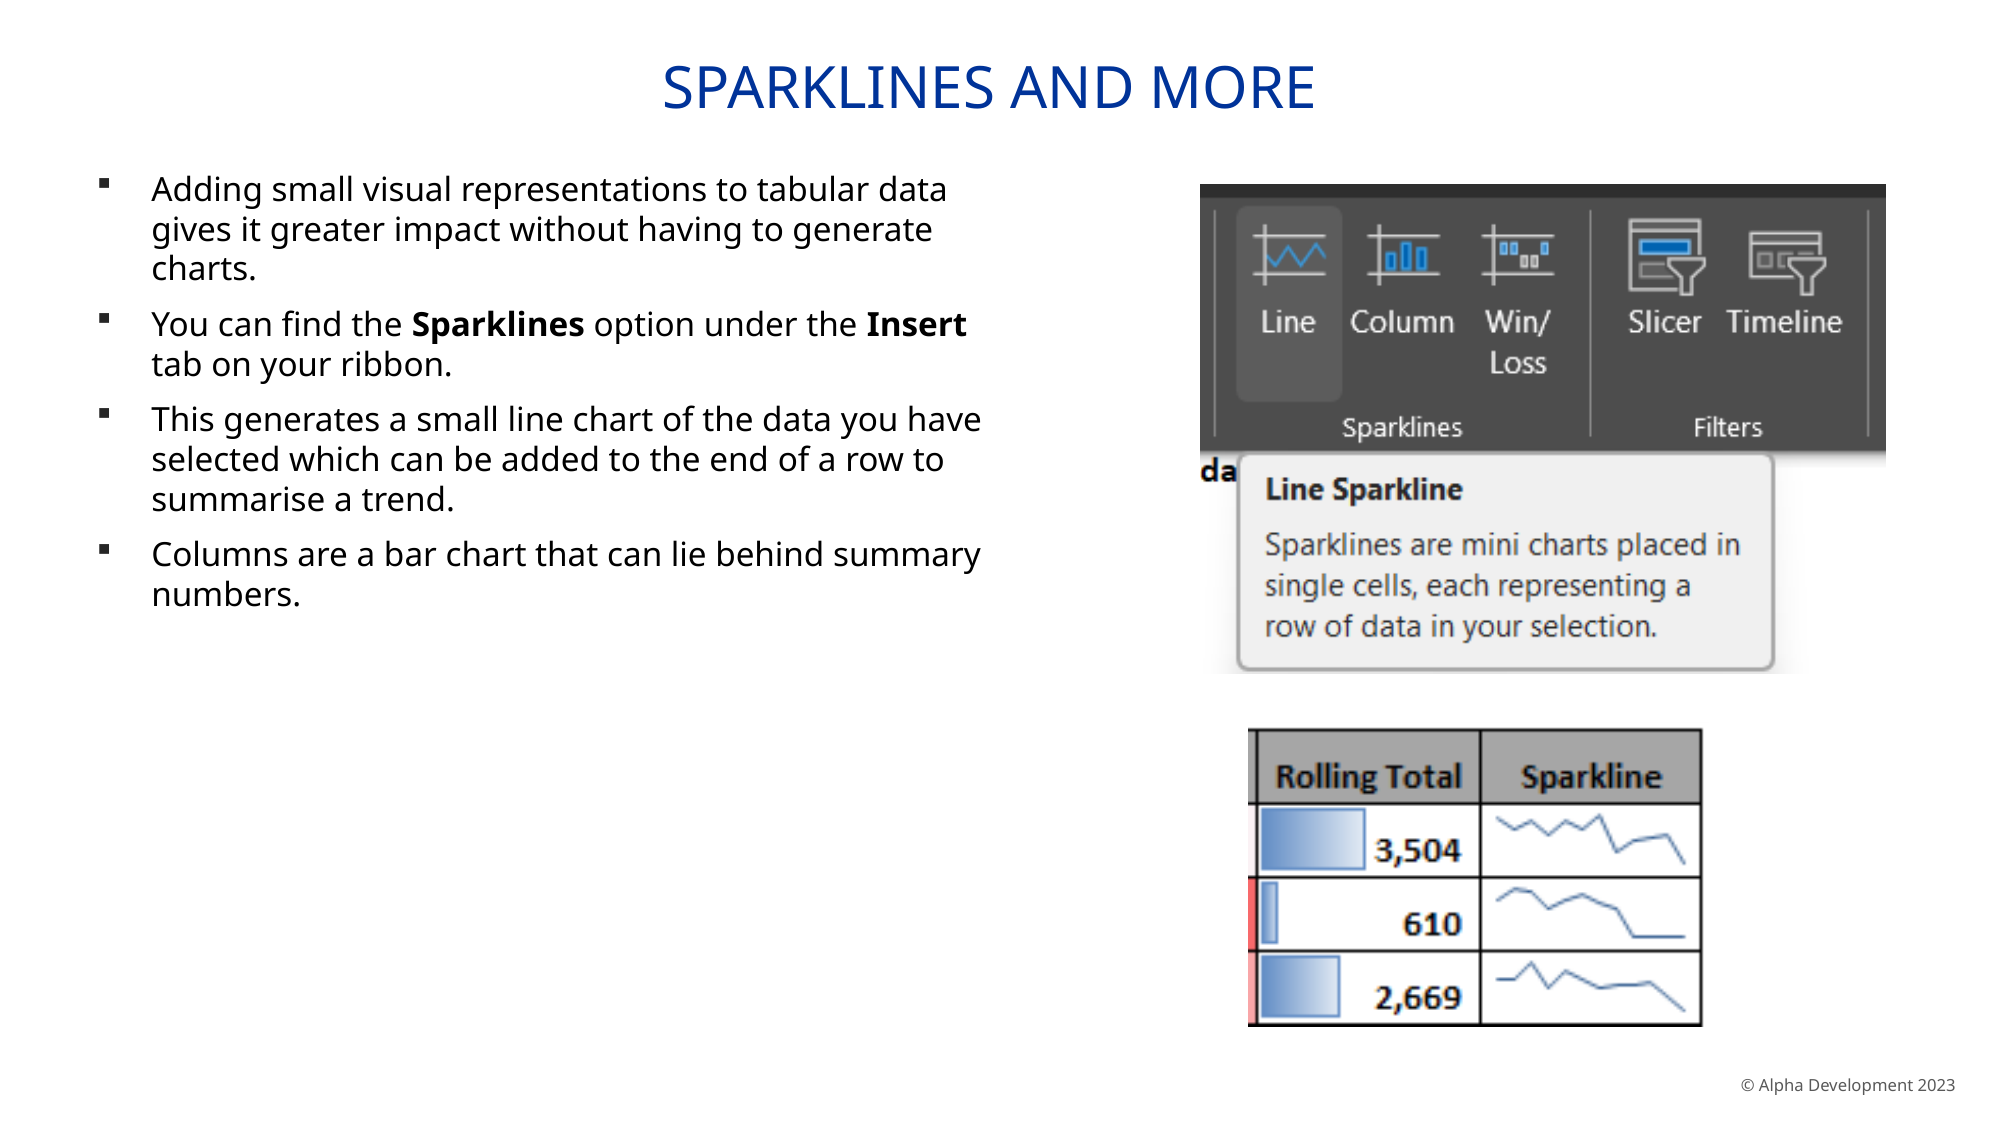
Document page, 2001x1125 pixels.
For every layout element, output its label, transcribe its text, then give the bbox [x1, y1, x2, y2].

list Adding small visual representations to tabular data gives it greater impact without having to generate charts. You can find the Sparklines option under the Insert tab on your ribbon. This generates a small line chart of the data you have selected which can be added to the end of a row to summarise a trend. Columns are a bar chart that can lie behind summary numbers. [81, 160, 1024, 976]
picture [1247, 720, 1709, 1027]
title Sparklines AND MORE [82, 42, 1898, 138]
picture [1200, 184, 1887, 675]
